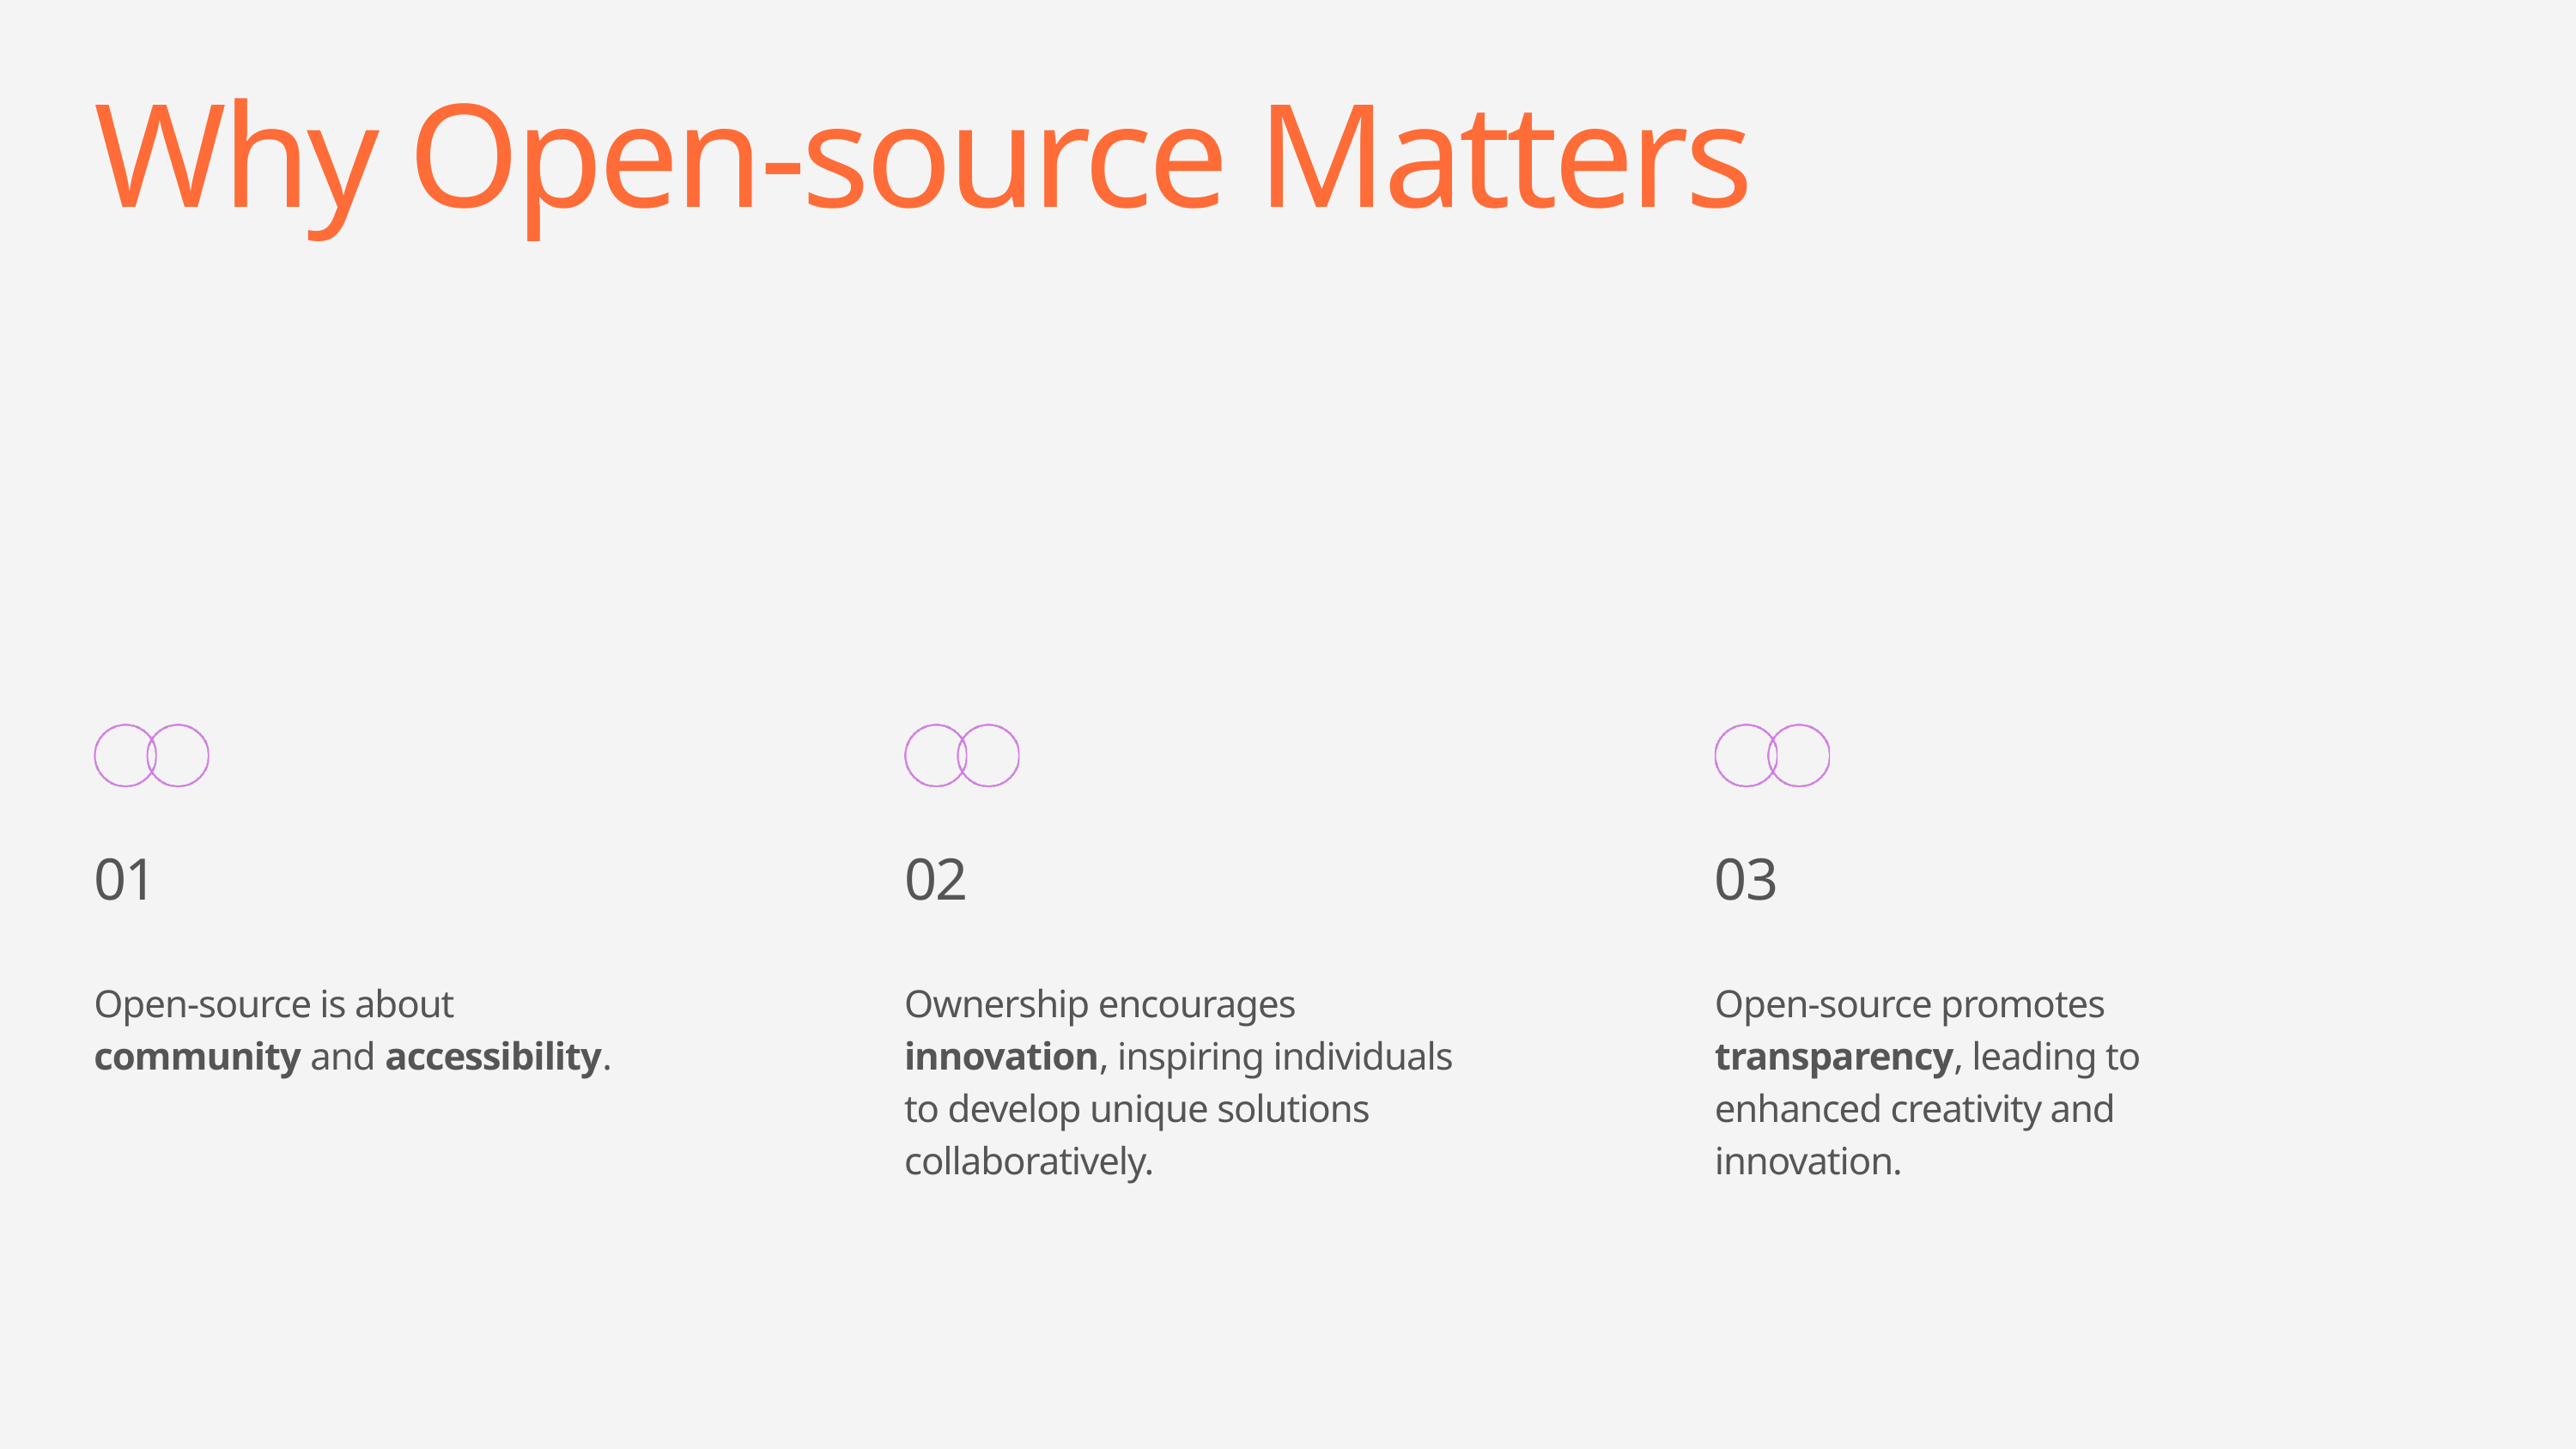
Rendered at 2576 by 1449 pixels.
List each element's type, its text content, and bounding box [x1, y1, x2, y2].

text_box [1714, 724, 1831, 788]
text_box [903, 724, 1020, 788]
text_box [1714, 843, 2280, 1180]
text_box Why Open-source Matters [94, 92, 2077, 236]
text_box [94, 843, 659, 1076]
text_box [94, 724, 210, 788]
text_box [903, 850, 1470, 1179]
